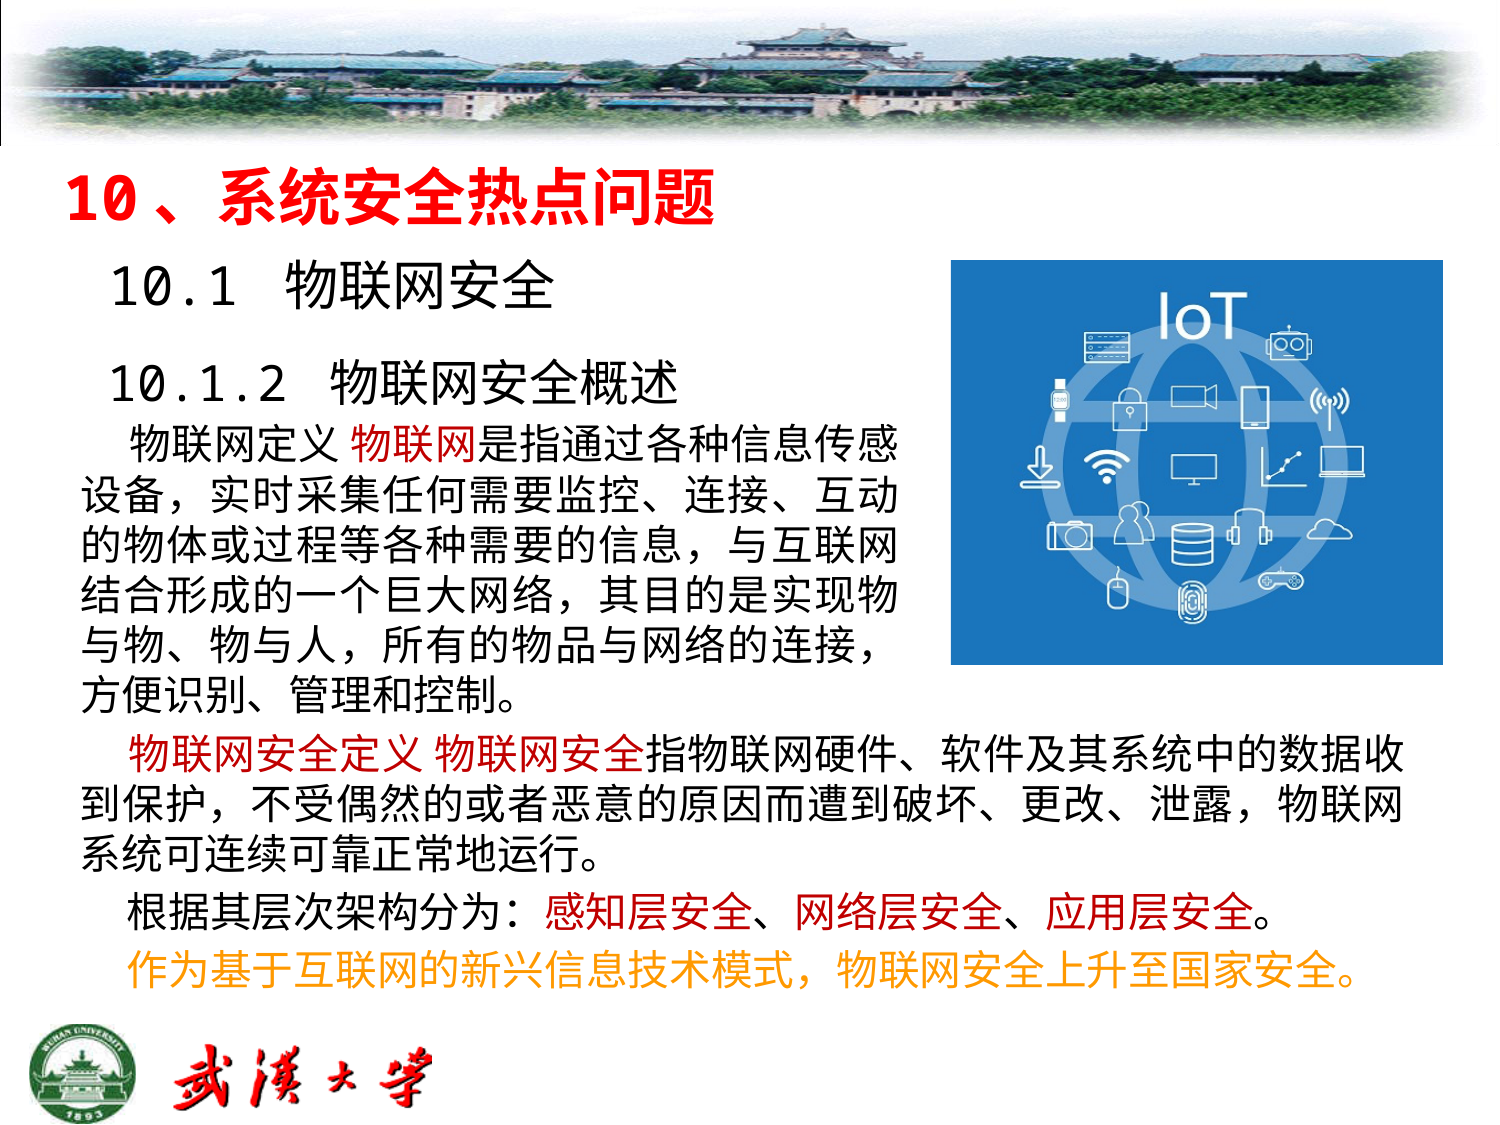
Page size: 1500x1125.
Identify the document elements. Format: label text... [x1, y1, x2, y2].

text_box 10、系统安全热点问题 [48, 112, 1474, 279]
list 物联网安全定义 物联网安全指物联网硬件、软件及其系统中的数据收到保护，不受偶然的或者恶意的原因而遭到破坏、更改、泄露，物联网系统可连续可靠正常地运行。 根据其层次架构分为：感知层安全、网络层安全、应用层安全。 作为基于互联网的新兴信息技术模式，物联网安全上升至国家安全。 [64, 719, 1420, 1035]
text_box 10.1.2 物联网安全概述 [92, 314, 695, 419]
picture [171, 1035, 432, 1125]
text_box 物联网定义 物联网是指通过各种信息传感设备，实时采集任何需要监控、连接、互动的物体或过程等各种需要的信息，与互联网结合形成的一个巨大网络，其目的是实现物与物、物与人，所有的物品与网络的连接，方便识别、管理和控制。 [65, 411, 914, 719]
text_box 10.1 物联网安全 [94, 279, 571, 314]
picture [950, 260, 1444, 665]
picture [0, 0, 1500, 146]
